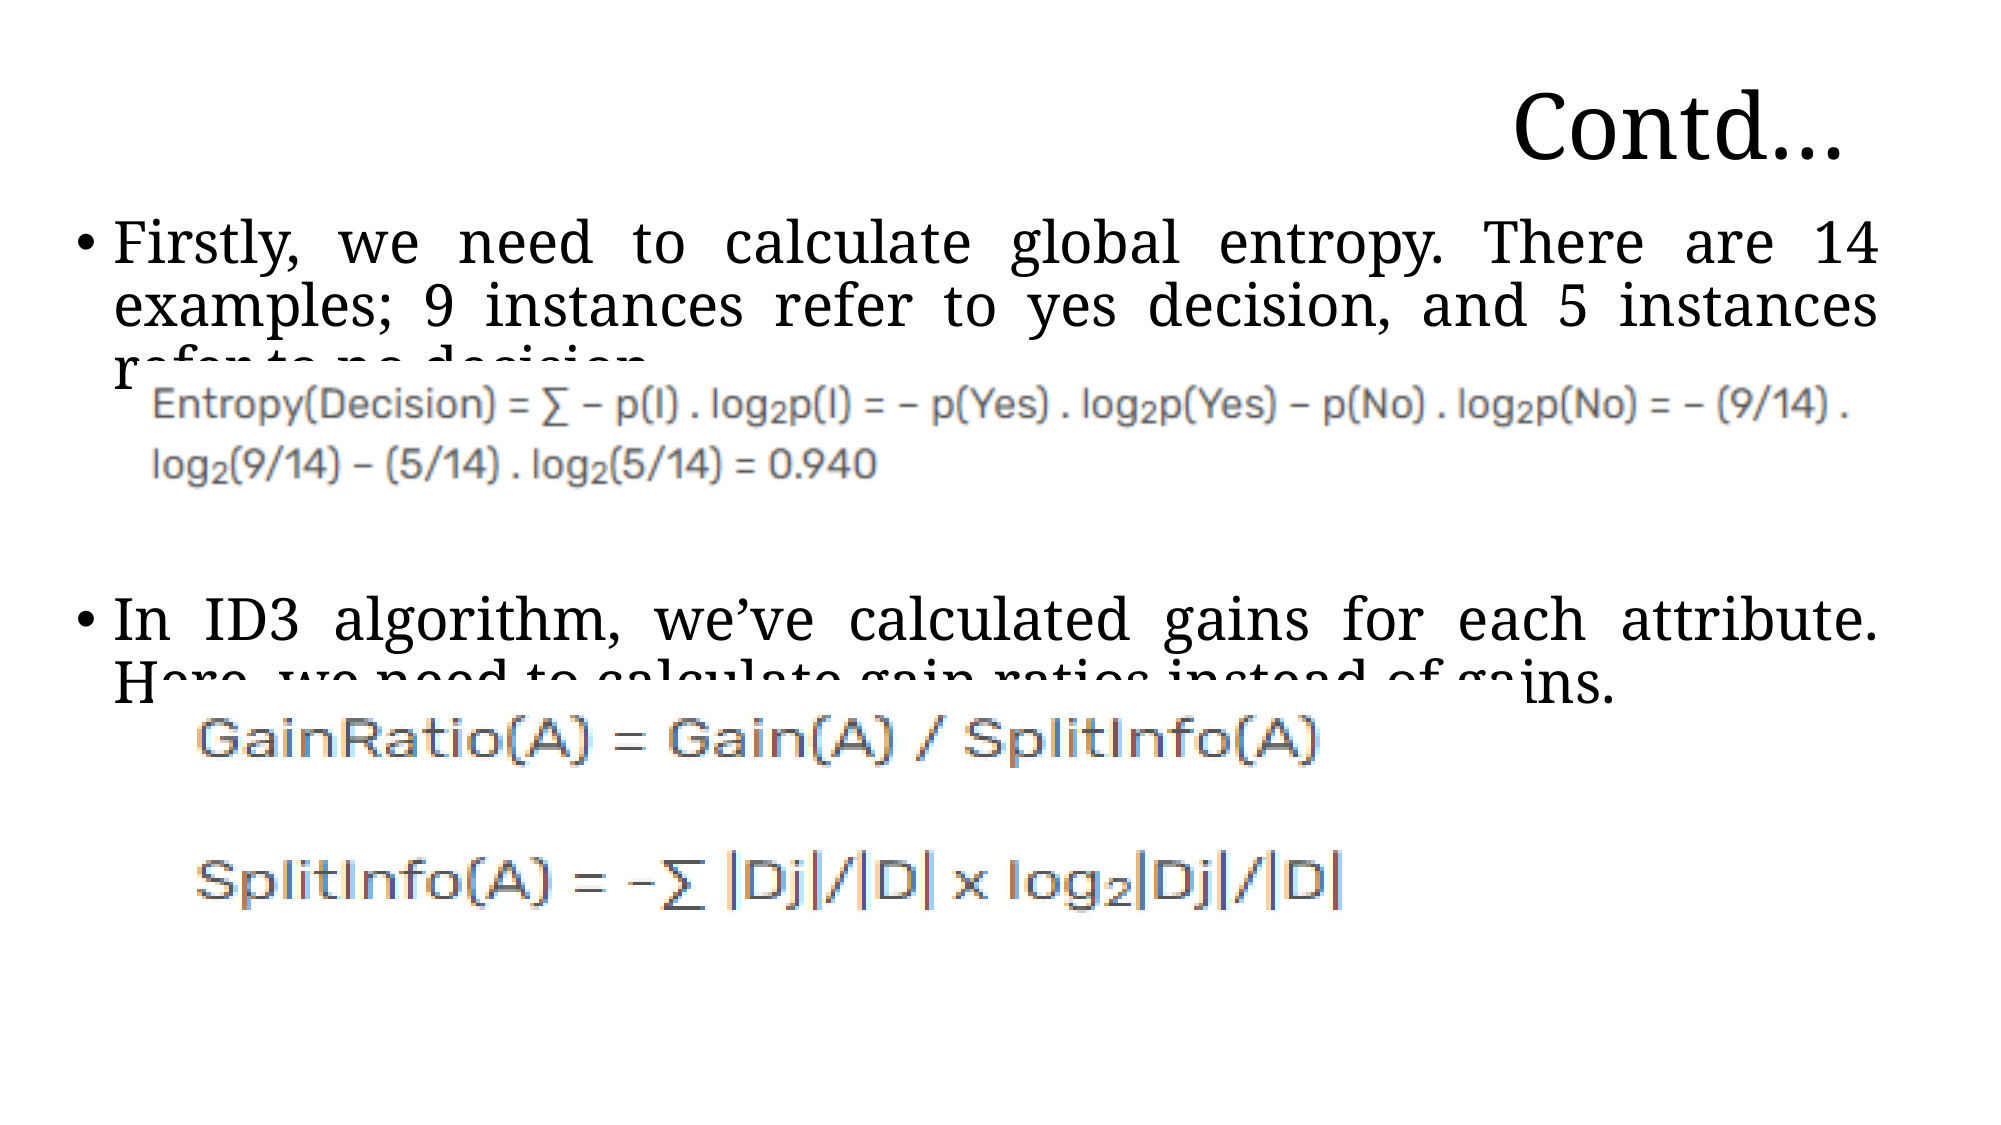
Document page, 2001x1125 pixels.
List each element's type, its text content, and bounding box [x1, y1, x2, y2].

title Contd… [137, 20, 1863, 205]
picture [137, 361, 1863, 493]
picture [153, 680, 1527, 960]
list Firstly, we need to calculate global entropy. There are 14 examples; 9 instances refer to yes decision, and 5 instances refer to no decision. In ID3 algorithm, we’ve calculated gains for each attribute. Here, we need to calculate gain ratios instead of gains. [60, 205, 1896, 920]
